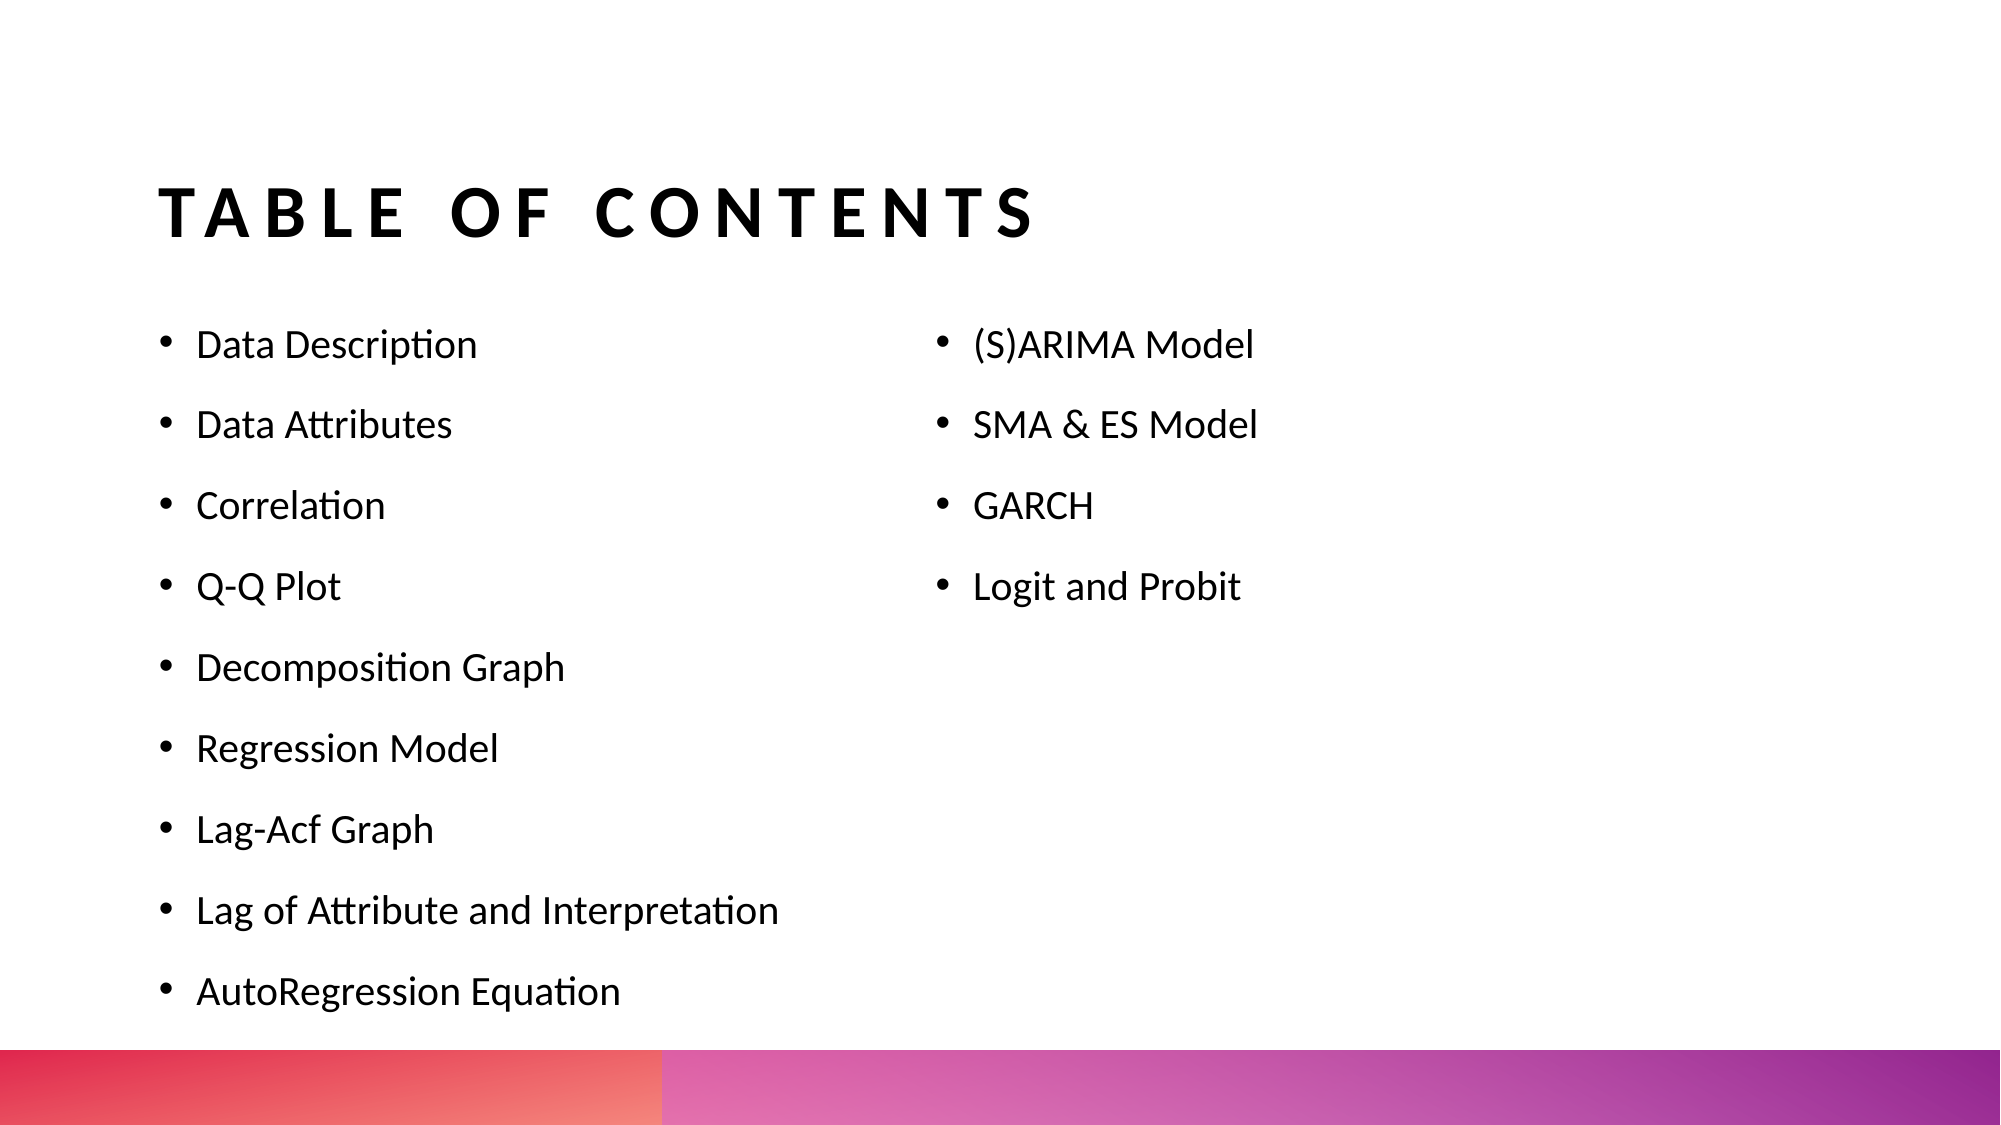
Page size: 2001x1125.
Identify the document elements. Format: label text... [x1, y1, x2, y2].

text_box (S)ARIMA Model SMA & ES Model GARCH Logit and Probit [935, 306, 1594, 1037]
title Table of Contents [158, 50, 1839, 253]
list Data Description Data Attributes Correlation Q-Q Plot Decomposition Graph Regression Model Lag-Acf Graph Lag of Attribute and Interpretation AutoRegression Equation [158, 306, 818, 1037]
